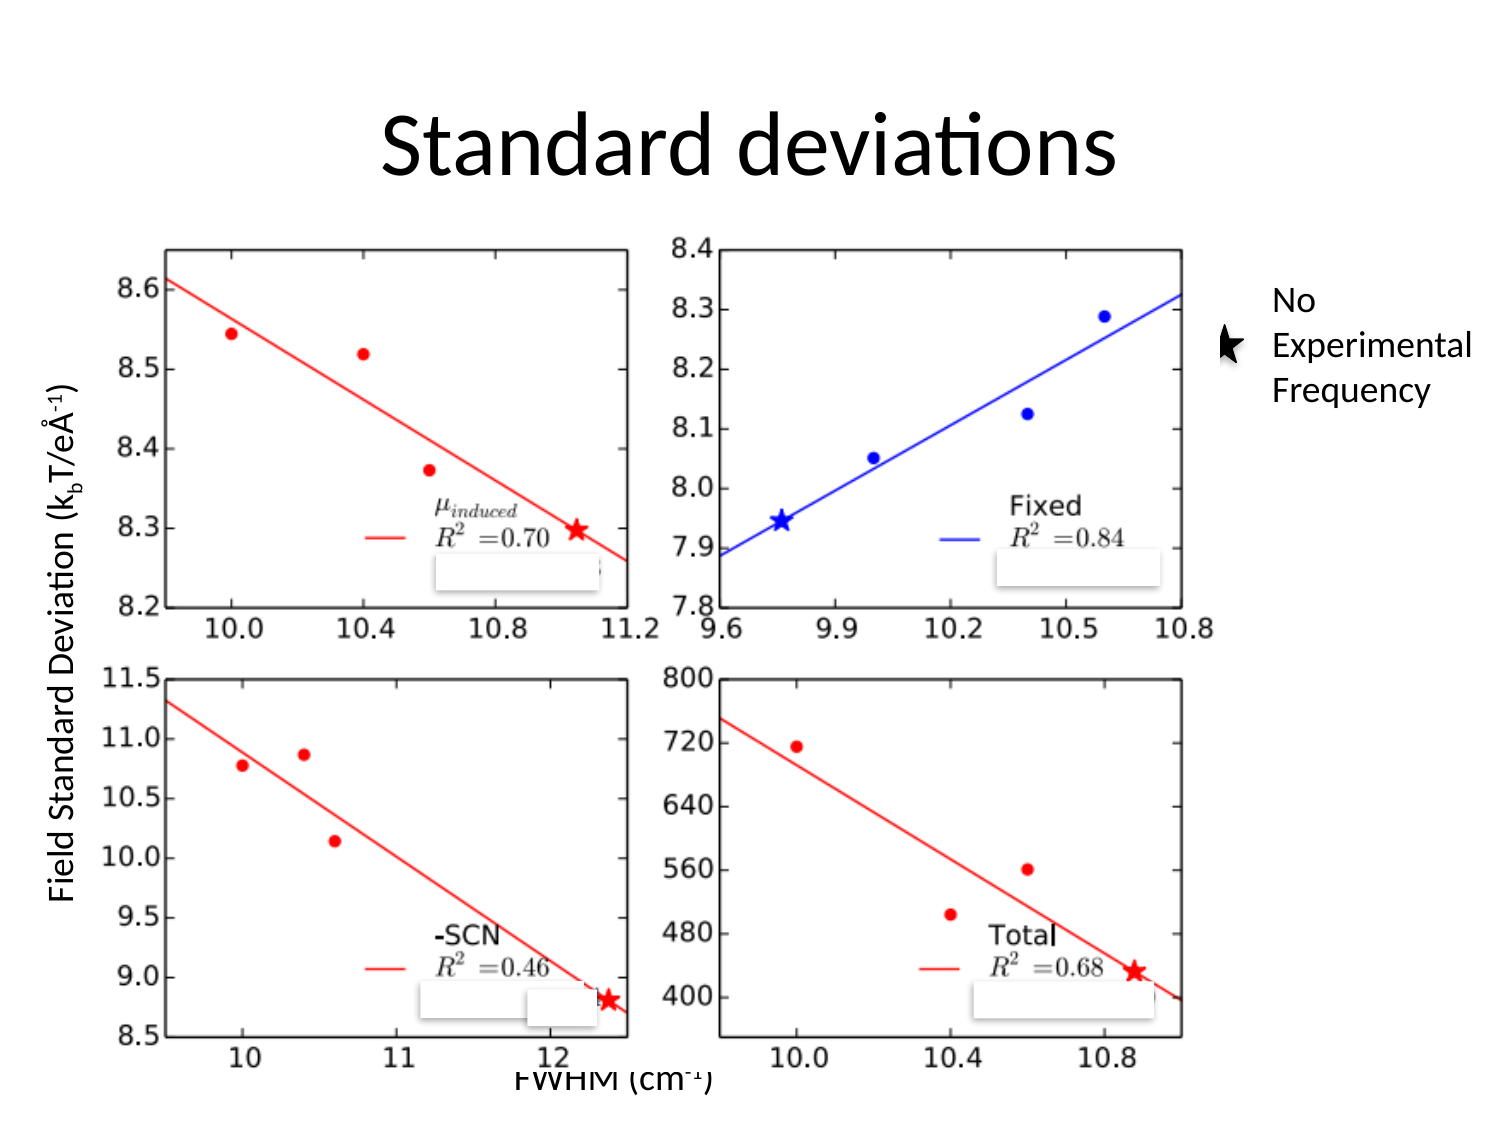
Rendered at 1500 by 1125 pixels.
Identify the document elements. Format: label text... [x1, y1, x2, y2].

title Standard deviations [75, 45, 1425, 233]
text_box Field Standard Deviation (kbT/eÅ-1) [28, 368, 94, 918]
text_box FWHM (cm-1) [499, 1080, 730, 1106]
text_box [99, 234, 1221, 1072]
text_box No Experimental Frequency [1257, 267, 1500, 418]
text_box [1226, 326, 1245, 363]
